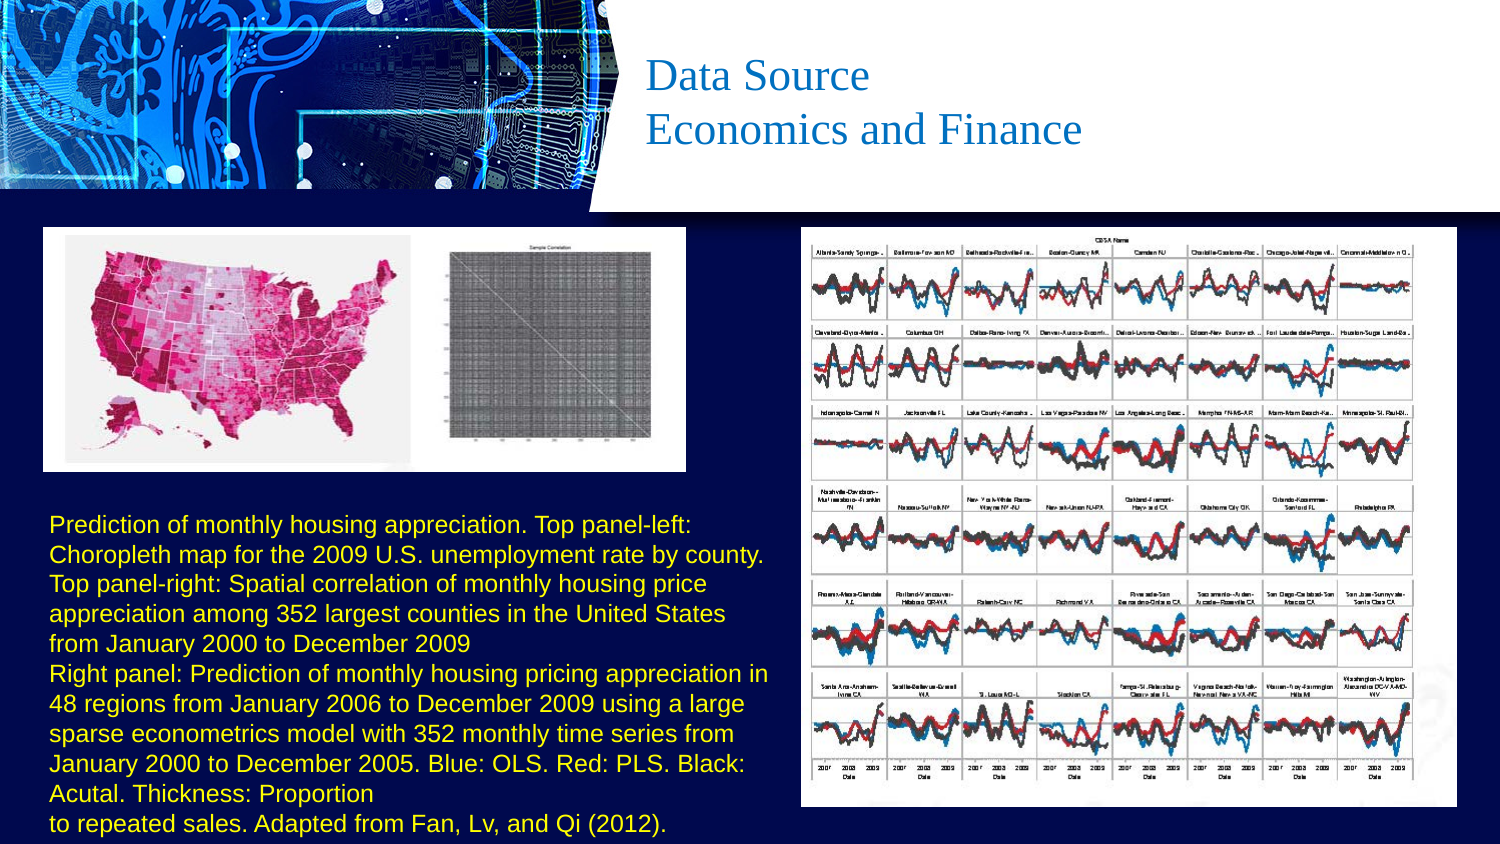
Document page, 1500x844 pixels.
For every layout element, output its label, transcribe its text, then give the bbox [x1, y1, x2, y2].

text_box Prediction of monthly housing appreciation. Top panel-left: Choropleth map for the 2009 U.S. unemployment rate by county. Top panel-right: Spatial correlation of monthly housing price appreciation among 352 largest counties in the United States from January 2000 to December 2009 Right panel: Prediction of monthly housing pricing appreciation in 48 regions from January 2006 to December 2009 using a large sparse econometrics model with 352 monthly time series from January 2000 to December 2005. Blue: OLS. Red: PLS. Black: Acutal. Thickness: Proportion to repeated sales. Adapted from Fan, Lv, and Qi (2012). [34, 500, 790, 844]
picture [0, 0, 1500, 844]
title Data Source Economics and Finance [630, 36, 1500, 162]
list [43, 227, 687, 472]
